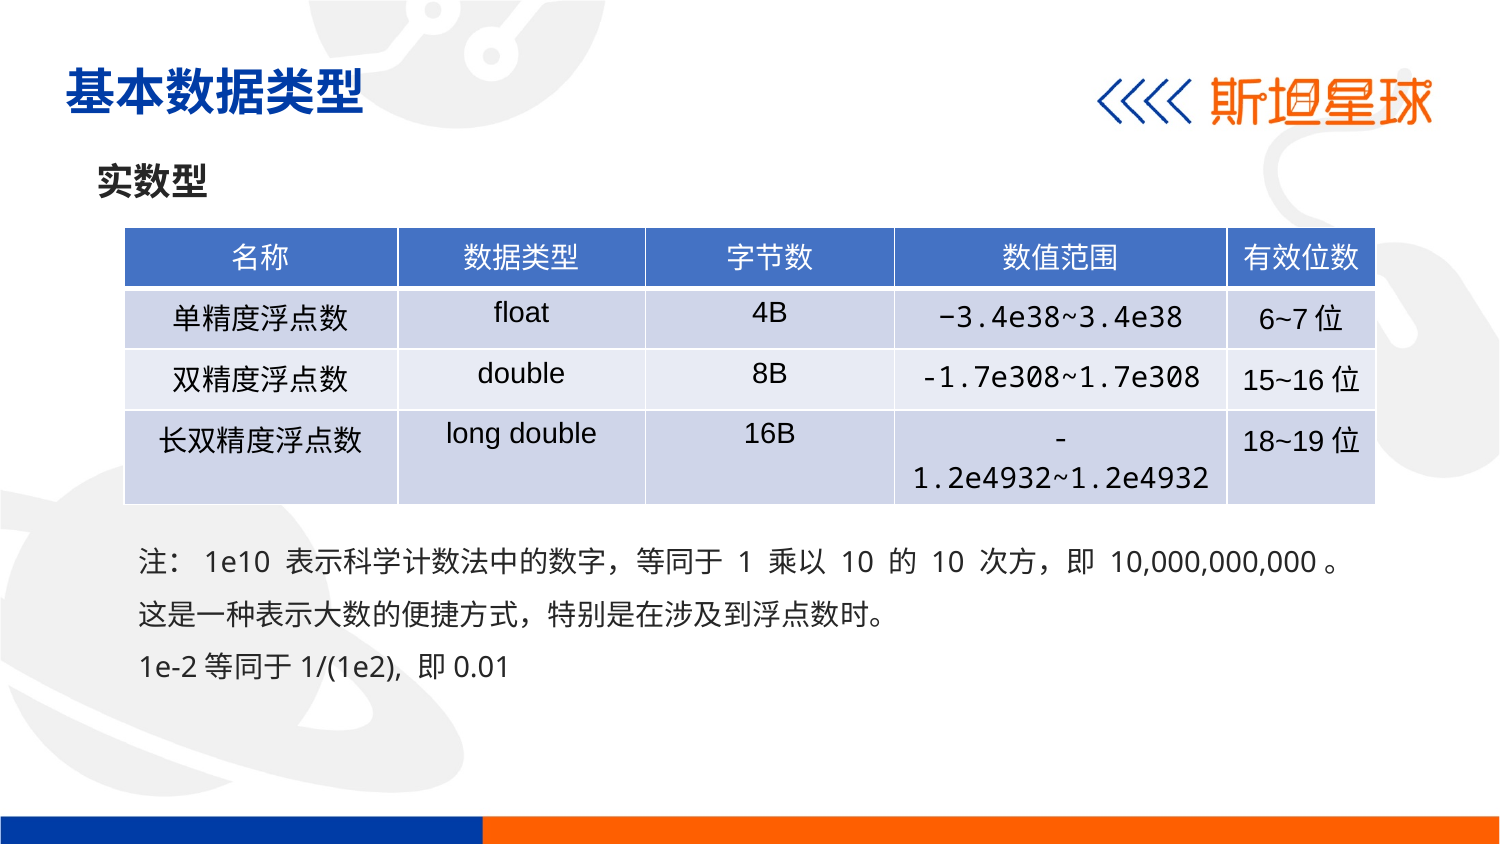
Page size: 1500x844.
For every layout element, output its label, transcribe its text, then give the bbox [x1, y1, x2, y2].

table_cell 4B [646, 291, 894, 348]
table_cell 16B [646, 411, 894, 504]
table_cell double [399, 350, 645, 409]
table_cell 8B [646, 350, 894, 409]
table_cell 双精度浮点数 [125, 350, 397, 409]
table_cell 15~16位 [1228, 350, 1375, 409]
table_cell 单精度浮点数 [125, 291, 397, 348]
table_cell 18~19位 [1228, 411, 1375, 504]
text_box 实数型 [81, 151, 224, 211]
picture [0, 0, 1500, 844]
table_header 字节数 [646, 228, 894, 286]
table_header 有效位数 [1228, 228, 1375, 286]
table_header 名称 [125, 228, 397, 286]
table_header 数据类型 [399, 228, 645, 286]
text_box 注：1e10 表示科学计数法中的数字，等同于 1 乘以 10 的 10 次方，即 10,000,000,000。 这是一种表示大数的便捷方式，特别是在涉及到浮点数时。 1e-2等同于1/(1e2), 即0.01 [123, 518, 1446, 744]
table_cell float [399, 291, 645, 348]
table_cell long double [399, 411, 645, 504]
table_cell -1.7e308~1.7e308 [895, 350, 1226, 409]
table_header 数值范围 [895, 228, 1226, 286]
table_cell −3.4e38~3.4e38 [895, 291, 1226, 348]
table_cell 长双精度浮点数 [125, 411, 397, 504]
table_cell -1.2e4932~1.2e4932 [895, 411, 1226, 504]
text_box 基本数据类型 [31, 39, 1437, 151]
table_cell 6~7位 [1228, 291, 1375, 348]
